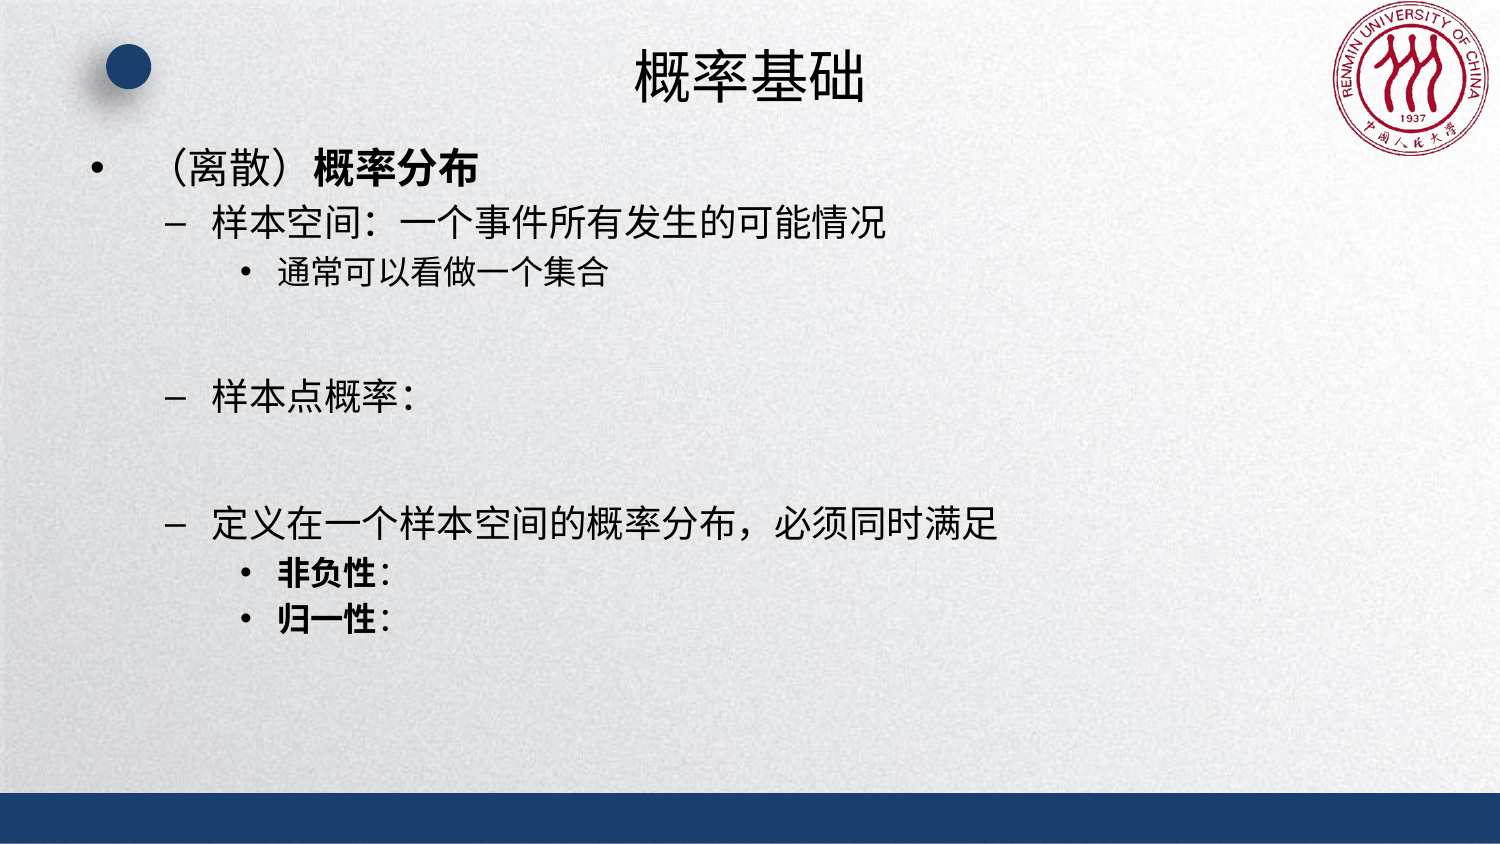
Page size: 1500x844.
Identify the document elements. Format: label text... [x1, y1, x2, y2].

picture [0, 0, 1500, 793]
title 概率基础 [75, 33, 1425, 116]
